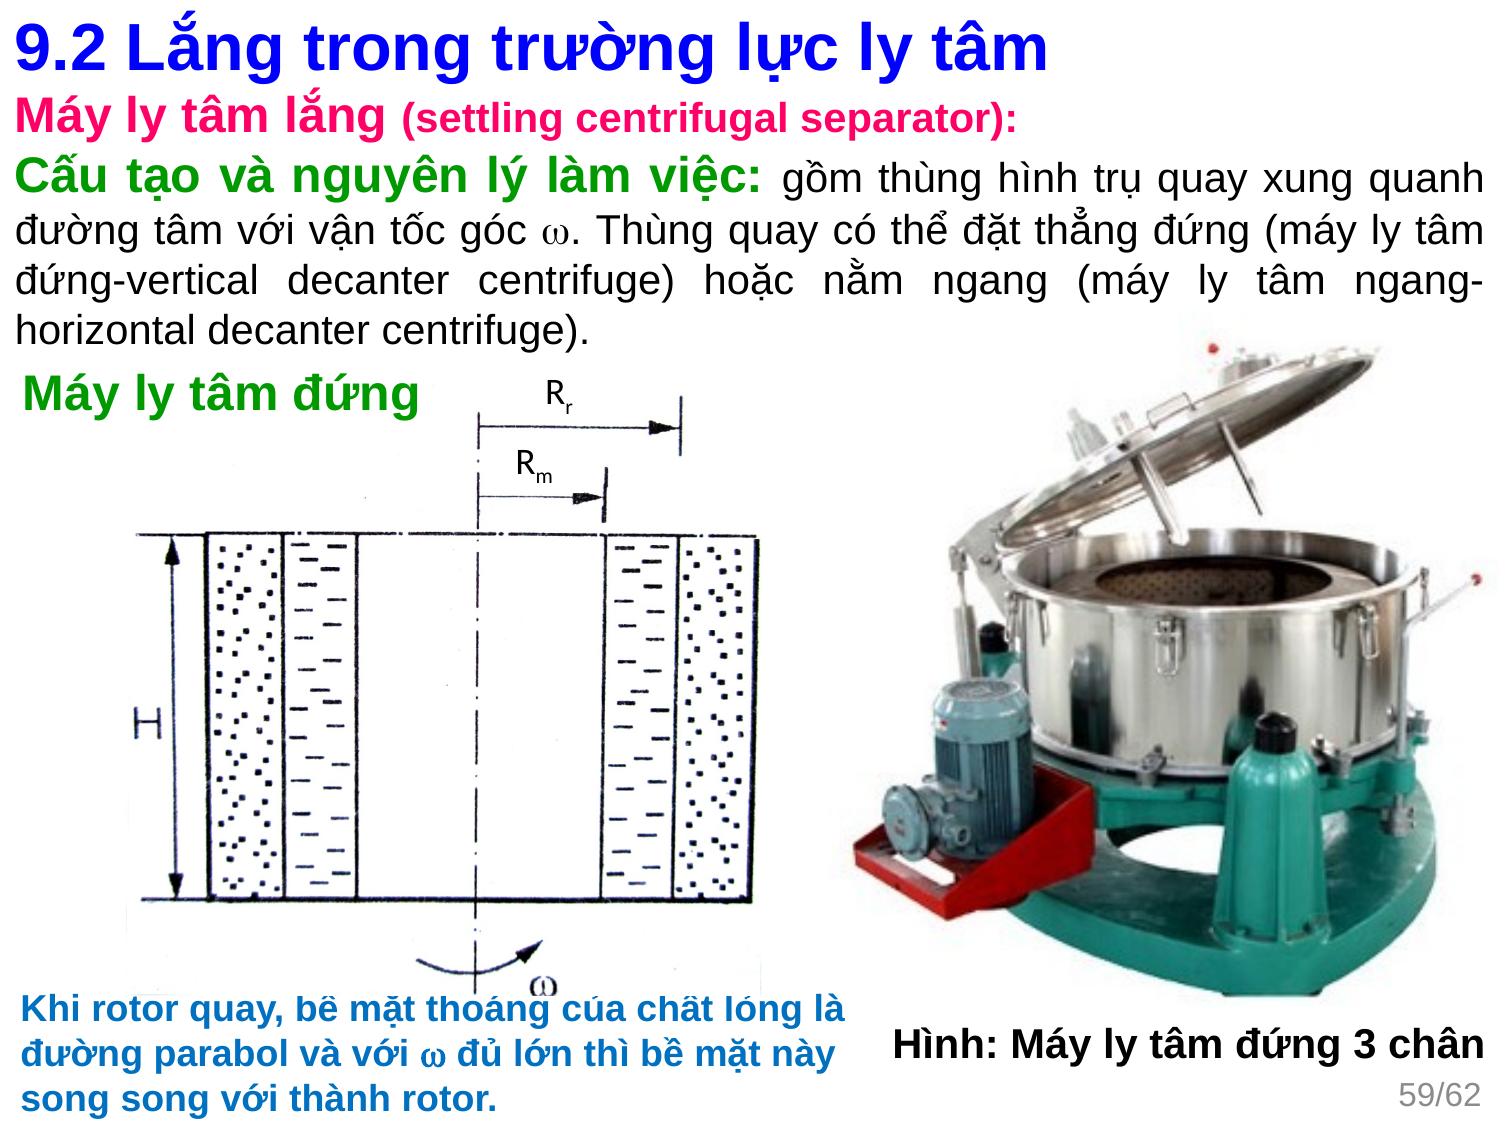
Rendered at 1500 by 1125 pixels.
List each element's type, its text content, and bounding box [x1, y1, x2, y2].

text_box Hình: Máy ly tâm đứng 3 chân [938, 1014, 1500, 1075]
text_box Máy ly tâm đứng [8, 352, 436, 428]
picture [827, 310, 1500, 1008]
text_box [124, 362, 762, 996]
text_box 9.2 Lắng trong trường lực ly tâm [0, 0, 1500, 89]
text_box Máy ly tâm lắng (settling centrifugal separator): Cấu tạo và nguyên lý làm việc: gồm thùng hình trụ quay xung quanh đường tâm với vận tốc góc . Thùng quay có thể đặt thẳng đứng (máy ly tâm đứng-vertical decanter centrifuge) hoặc nằm ngang (máy ly tâm ngang-horizontal decanter centrifuge). [0, 89, 1500, 360]
slide_number 59/62 [1146, 1063, 1497, 1124]
text_box Khi rotor quay, bề mặt thoáng của chất lỏng là đường parabol và với  đủ lớn thì bề mặt này song song với thành rotor. [5, 976, 938, 1125]
